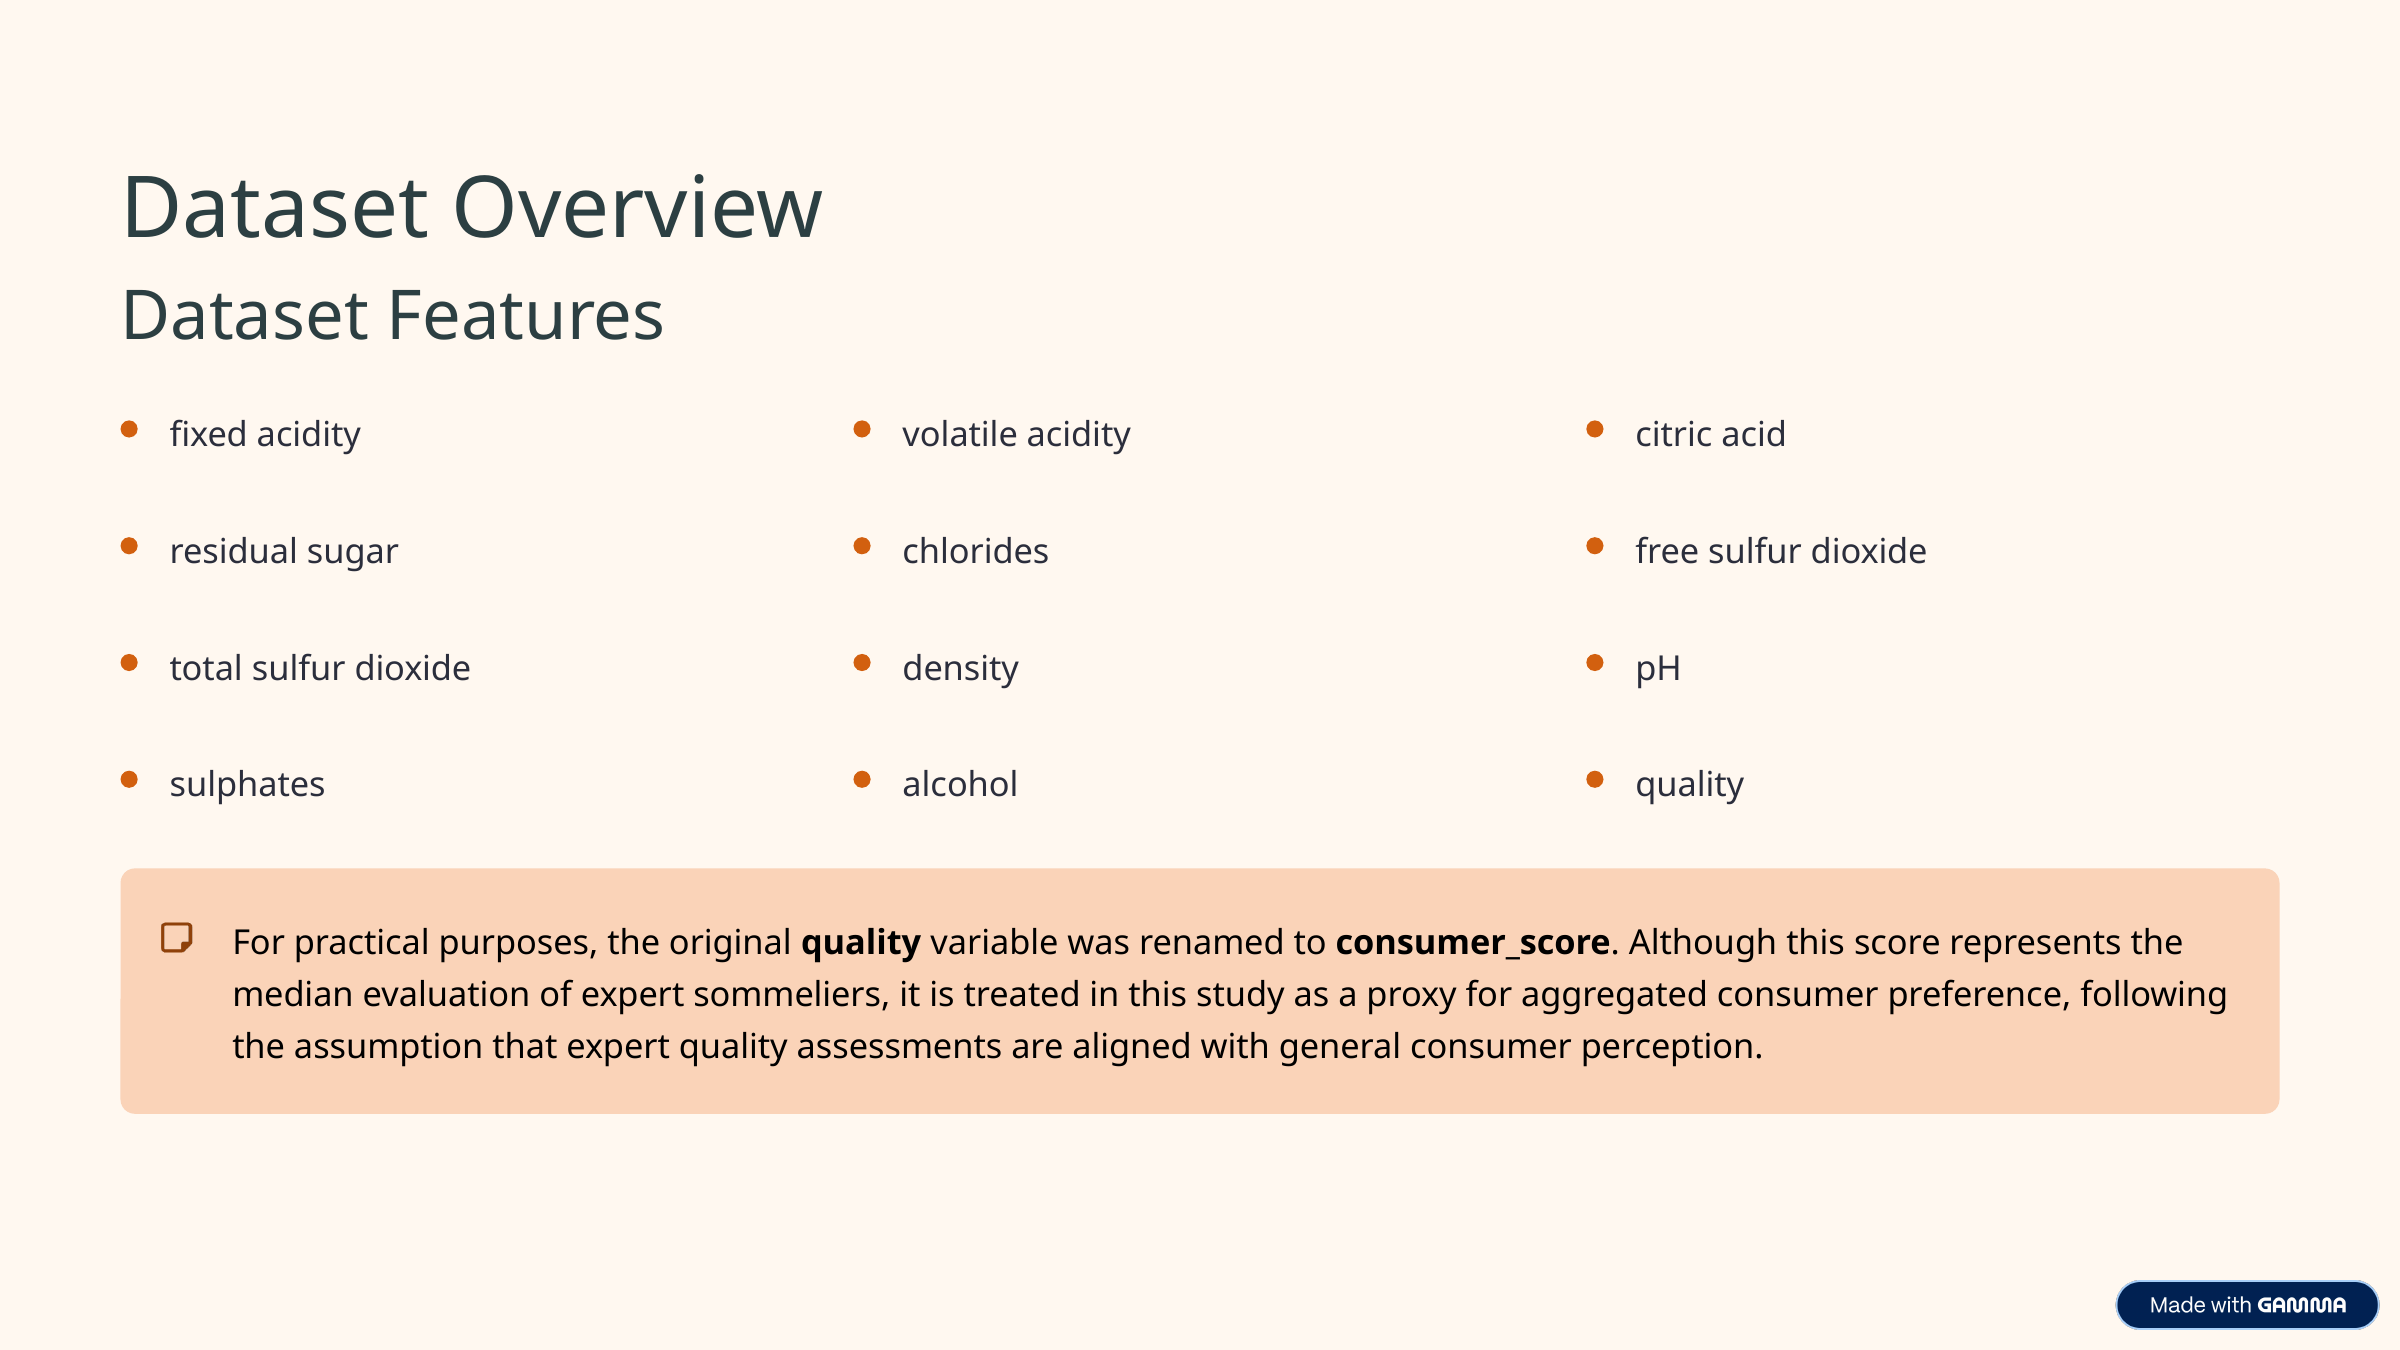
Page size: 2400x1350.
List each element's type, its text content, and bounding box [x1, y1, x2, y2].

text_box [853, 653, 871, 672]
text_box [120, 653, 138, 672]
text_box [853, 770, 871, 788]
picture [2106, 1271, 2389, 1339]
text_box [853, 420, 871, 438]
text_box free sulfur dioxide [1635, 518, 2280, 572]
text_box quality [1635, 751, 2280, 805]
text_box chlorides [902, 518, 1547, 572]
text_box For practical purposes, the original quality variable was renamed to consumer_score. Although this score represents the median evaluation of expert sommeliers, it is treated in this study as a proxy for aggregated consumer preference, following the assumption that expert quality assessments are aligned with general consumer perception. [232, 908, 2245, 1068]
text_box [853, 537, 871, 555]
text_box [1586, 537, 1604, 555]
text_box fixed acidity [169, 401, 814, 455]
text_box [1586, 653, 1604, 672]
text_box [120, 770, 138, 788]
text_box total sulfur dioxide [169, 634, 814, 688]
text_box citric acid [1635, 401, 2280, 455]
text_box Dataset Features [120, 267, 810, 354]
text_box residual sugar [169, 518, 814, 572]
picture [154, 920, 198, 955]
text_box [1586, 770, 1604, 788]
text_box [120, 868, 2280, 1114]
text_box sulphates [169, 751, 814, 805]
text_box [120, 537, 138, 555]
text_box [120, 420, 138, 438]
text_box alcohol [902, 751, 1547, 805]
text_box density [902, 634, 1547, 688]
text_box Dataset Overview [120, 147, 982, 255]
text_box pH [1635, 634, 2280, 688]
text_box [1586, 420, 1604, 438]
text_box volatile acidity [902, 401, 1547, 455]
